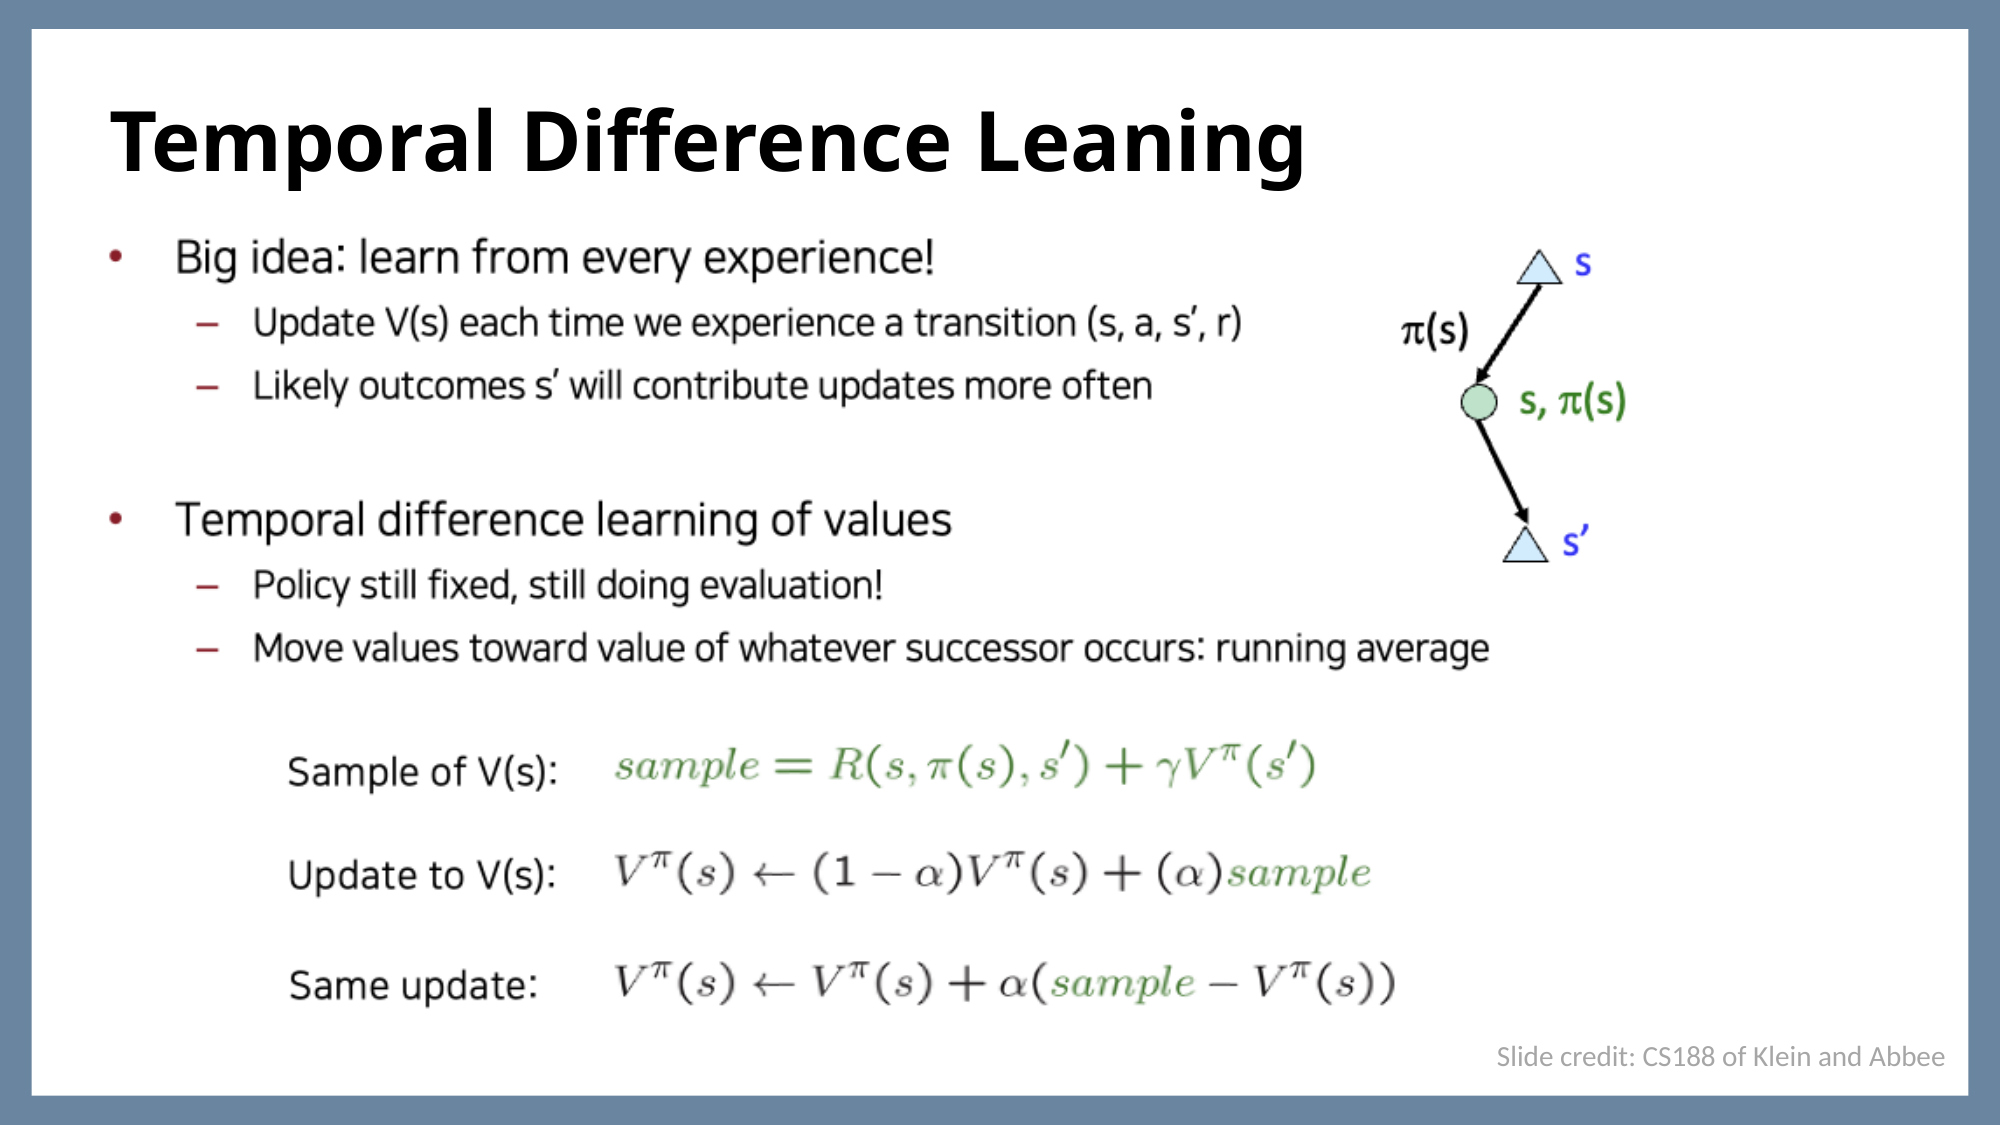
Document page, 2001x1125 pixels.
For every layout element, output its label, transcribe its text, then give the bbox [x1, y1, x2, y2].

picture [94, 235, 1643, 1030]
text_box [77, 68, 688, 186]
text_box Temporal Difference Leaning [94, 69, 1731, 198]
text_box Slide credit: CS188 of Klein and Abbee [1482, 1029, 1961, 1080]
